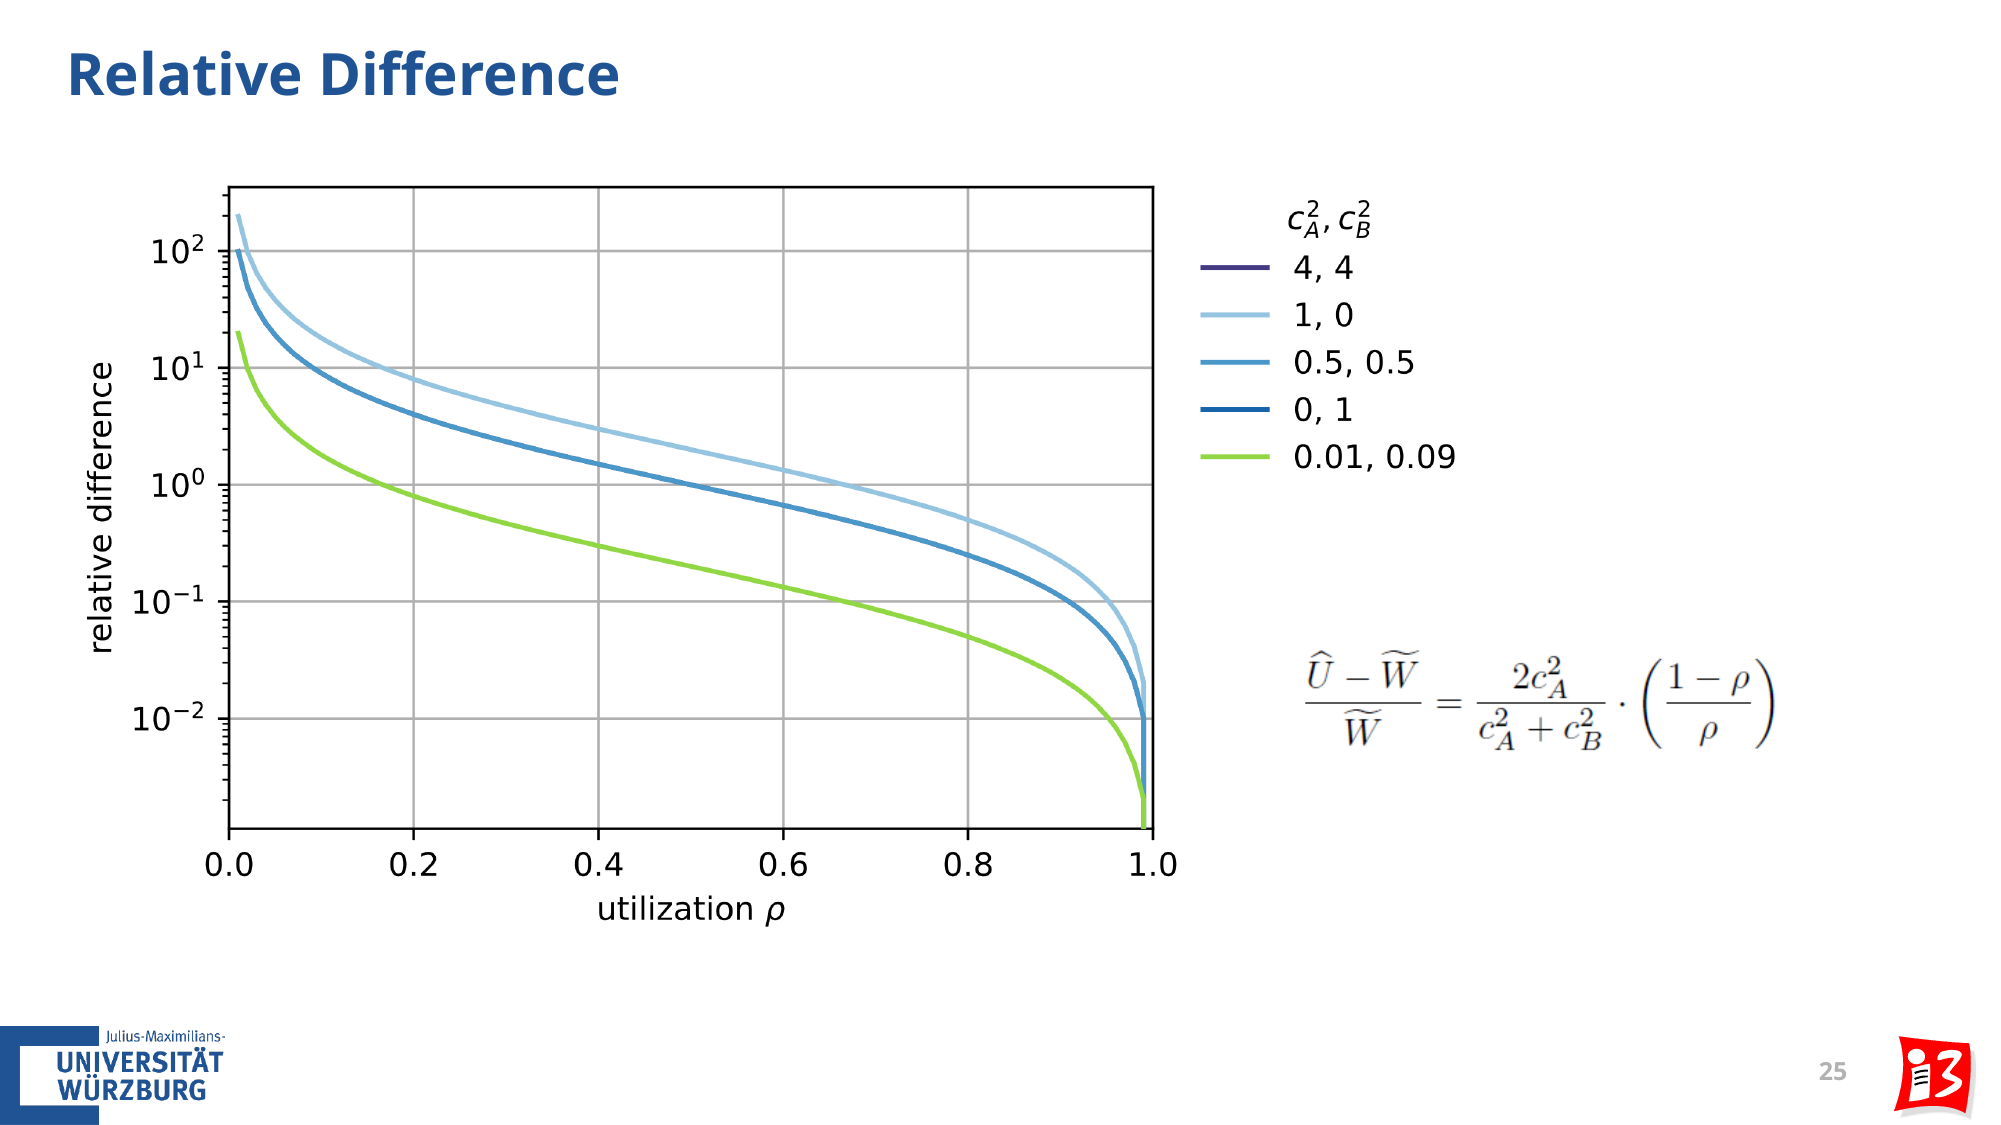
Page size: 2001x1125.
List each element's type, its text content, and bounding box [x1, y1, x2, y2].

slide_number 25 [1412, 1042, 1863, 1103]
picture [1249, 624, 1818, 780]
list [49, 151, 1509, 974]
title Relative Difference [51, 18, 1800, 126]
picture [0, 1026, 225, 1125]
